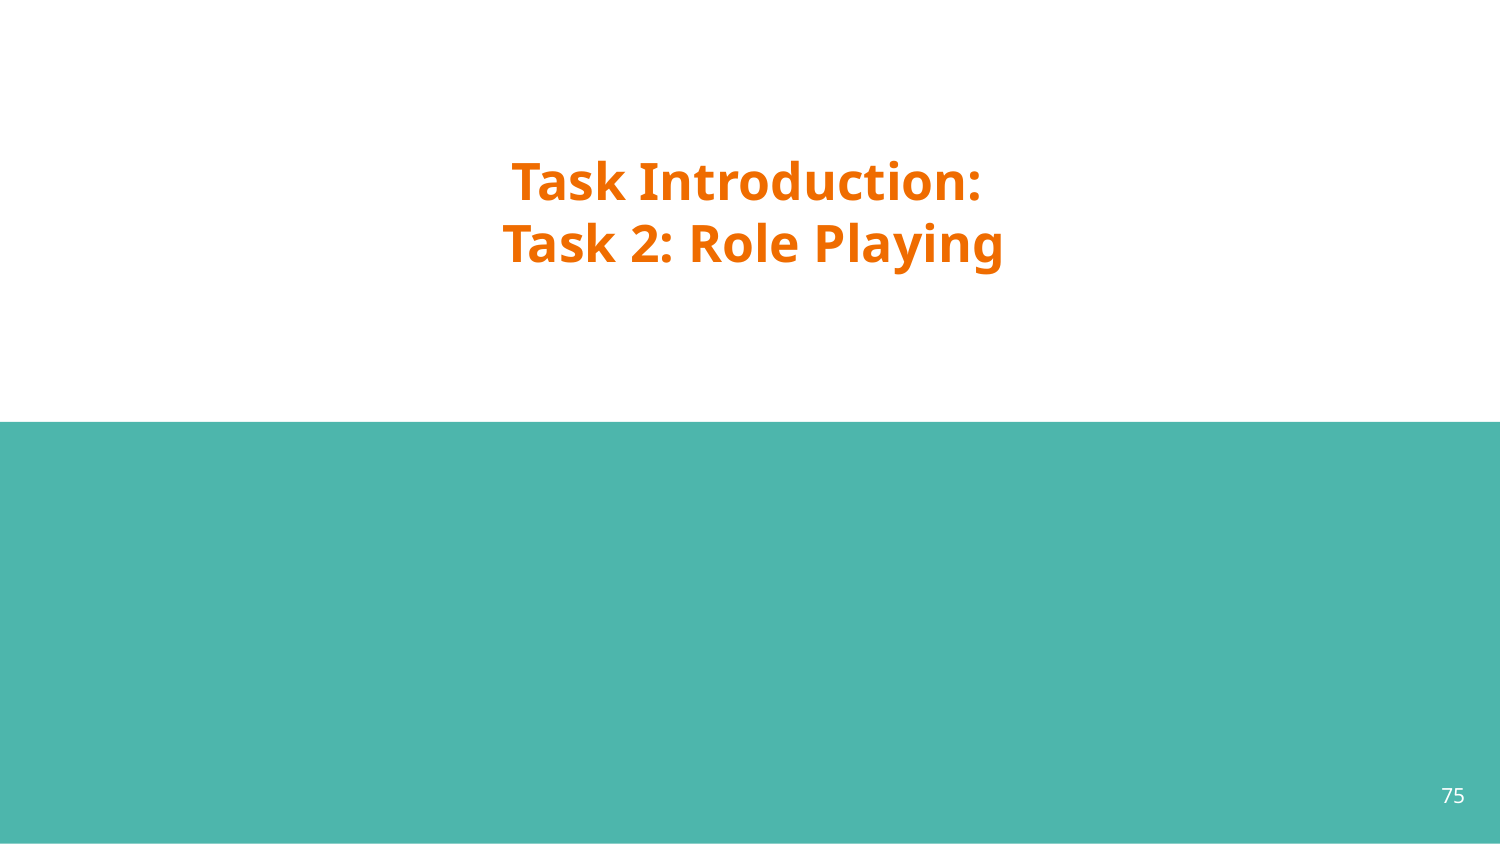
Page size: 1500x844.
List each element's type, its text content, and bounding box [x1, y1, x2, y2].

slide_number 75 [1389, 764, 1480, 830]
title Task Introduction: Task 2: Role Playing [51, 133, 1458, 289]
